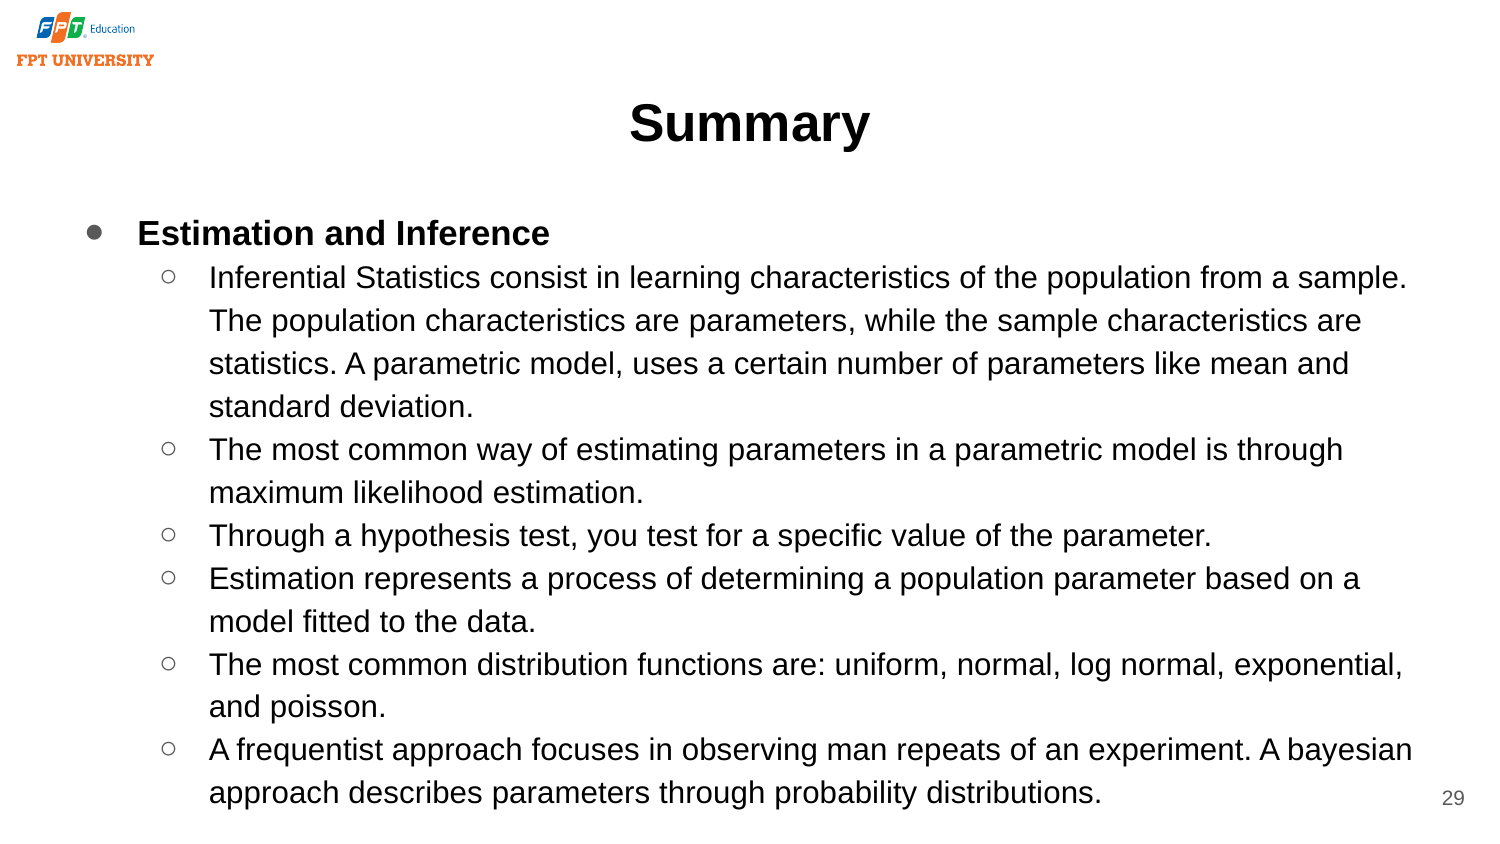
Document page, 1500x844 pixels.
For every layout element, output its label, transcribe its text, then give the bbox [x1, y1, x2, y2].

slide_number 29 [1389, 764, 1480, 830]
picture [11, 1, 160, 77]
title Summary [51, 72, 1449, 167]
list Estimation and Inference Inferential Statistics consist in learning characteristics of the population from a sample. The population characteristics are parameters, while the sample characteristics are statistics. A parametric model, uses a certain number of parameters like mean and standard deviation. The most common way of estimating parameters in a parametric model is through maximum likelihood estimation. Through a hypothesis test, you test for a specific value of the parameter. Estimation represents a process of determining a population parameter based on a model fitted to the data. The most common distribution functions are: uniform, normal, log normal, exponential, and poisson. A frequentist approach focuses in observing man repeats of an experiment. A bayesian approach describes parameters through probability distributions. [51, 189, 1449, 830]
